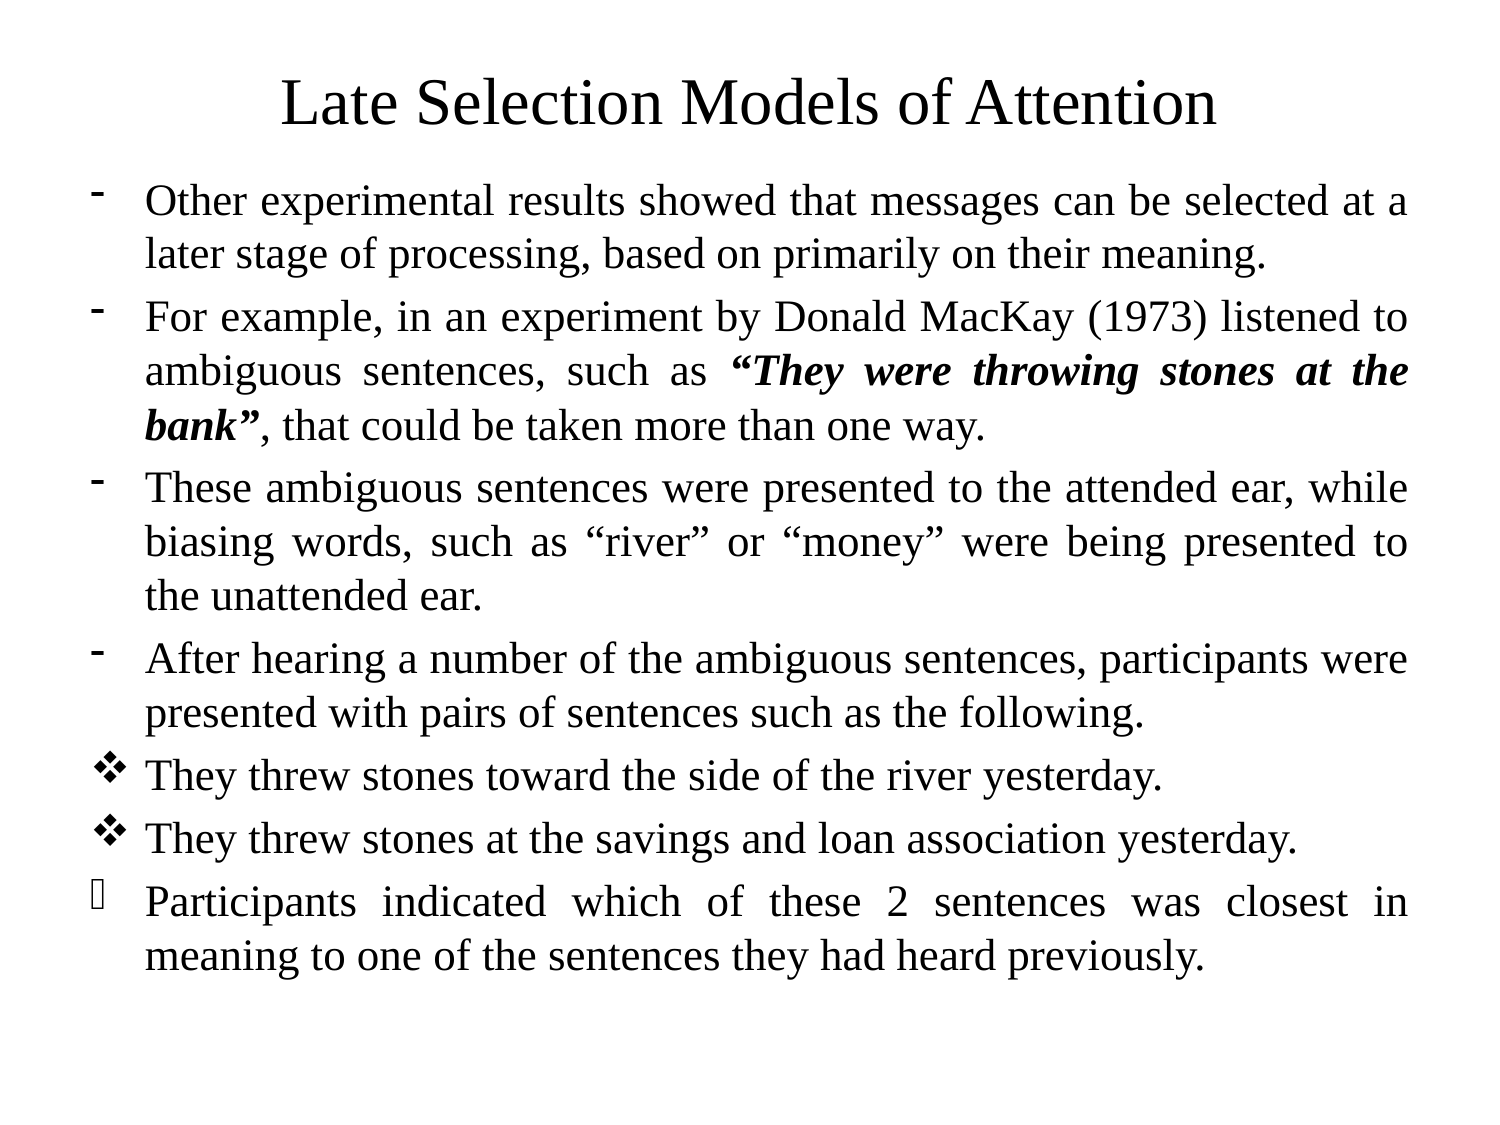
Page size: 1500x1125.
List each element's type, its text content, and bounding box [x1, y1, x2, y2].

title Late Selection Models of Attention [75, 45, 1425, 150]
list Other experimental results showed that messages can be selected at a later stage of processing, based on primarily on their meaning. For example, in an experiment by Donald MacKay (1973) listened to ambiguous sentences, such as “They were throwing stones at the bank”, that could be taken more than one way. These ambiguous sentences were presented to the attended ear, while biasing words, such as “river” or “money” were being presented to the unattended ear. After hearing a number of the ambiguous sentences, participants were presented with pairs of sentences such as the following. They threw stones toward the side of the river yesterday. They threw stones at the savings and loan association yesterday. Participants indicated which of these 2 sentences was closest in meaning to one of the sentences they had heard previously. [75, 162, 1425, 1005]
